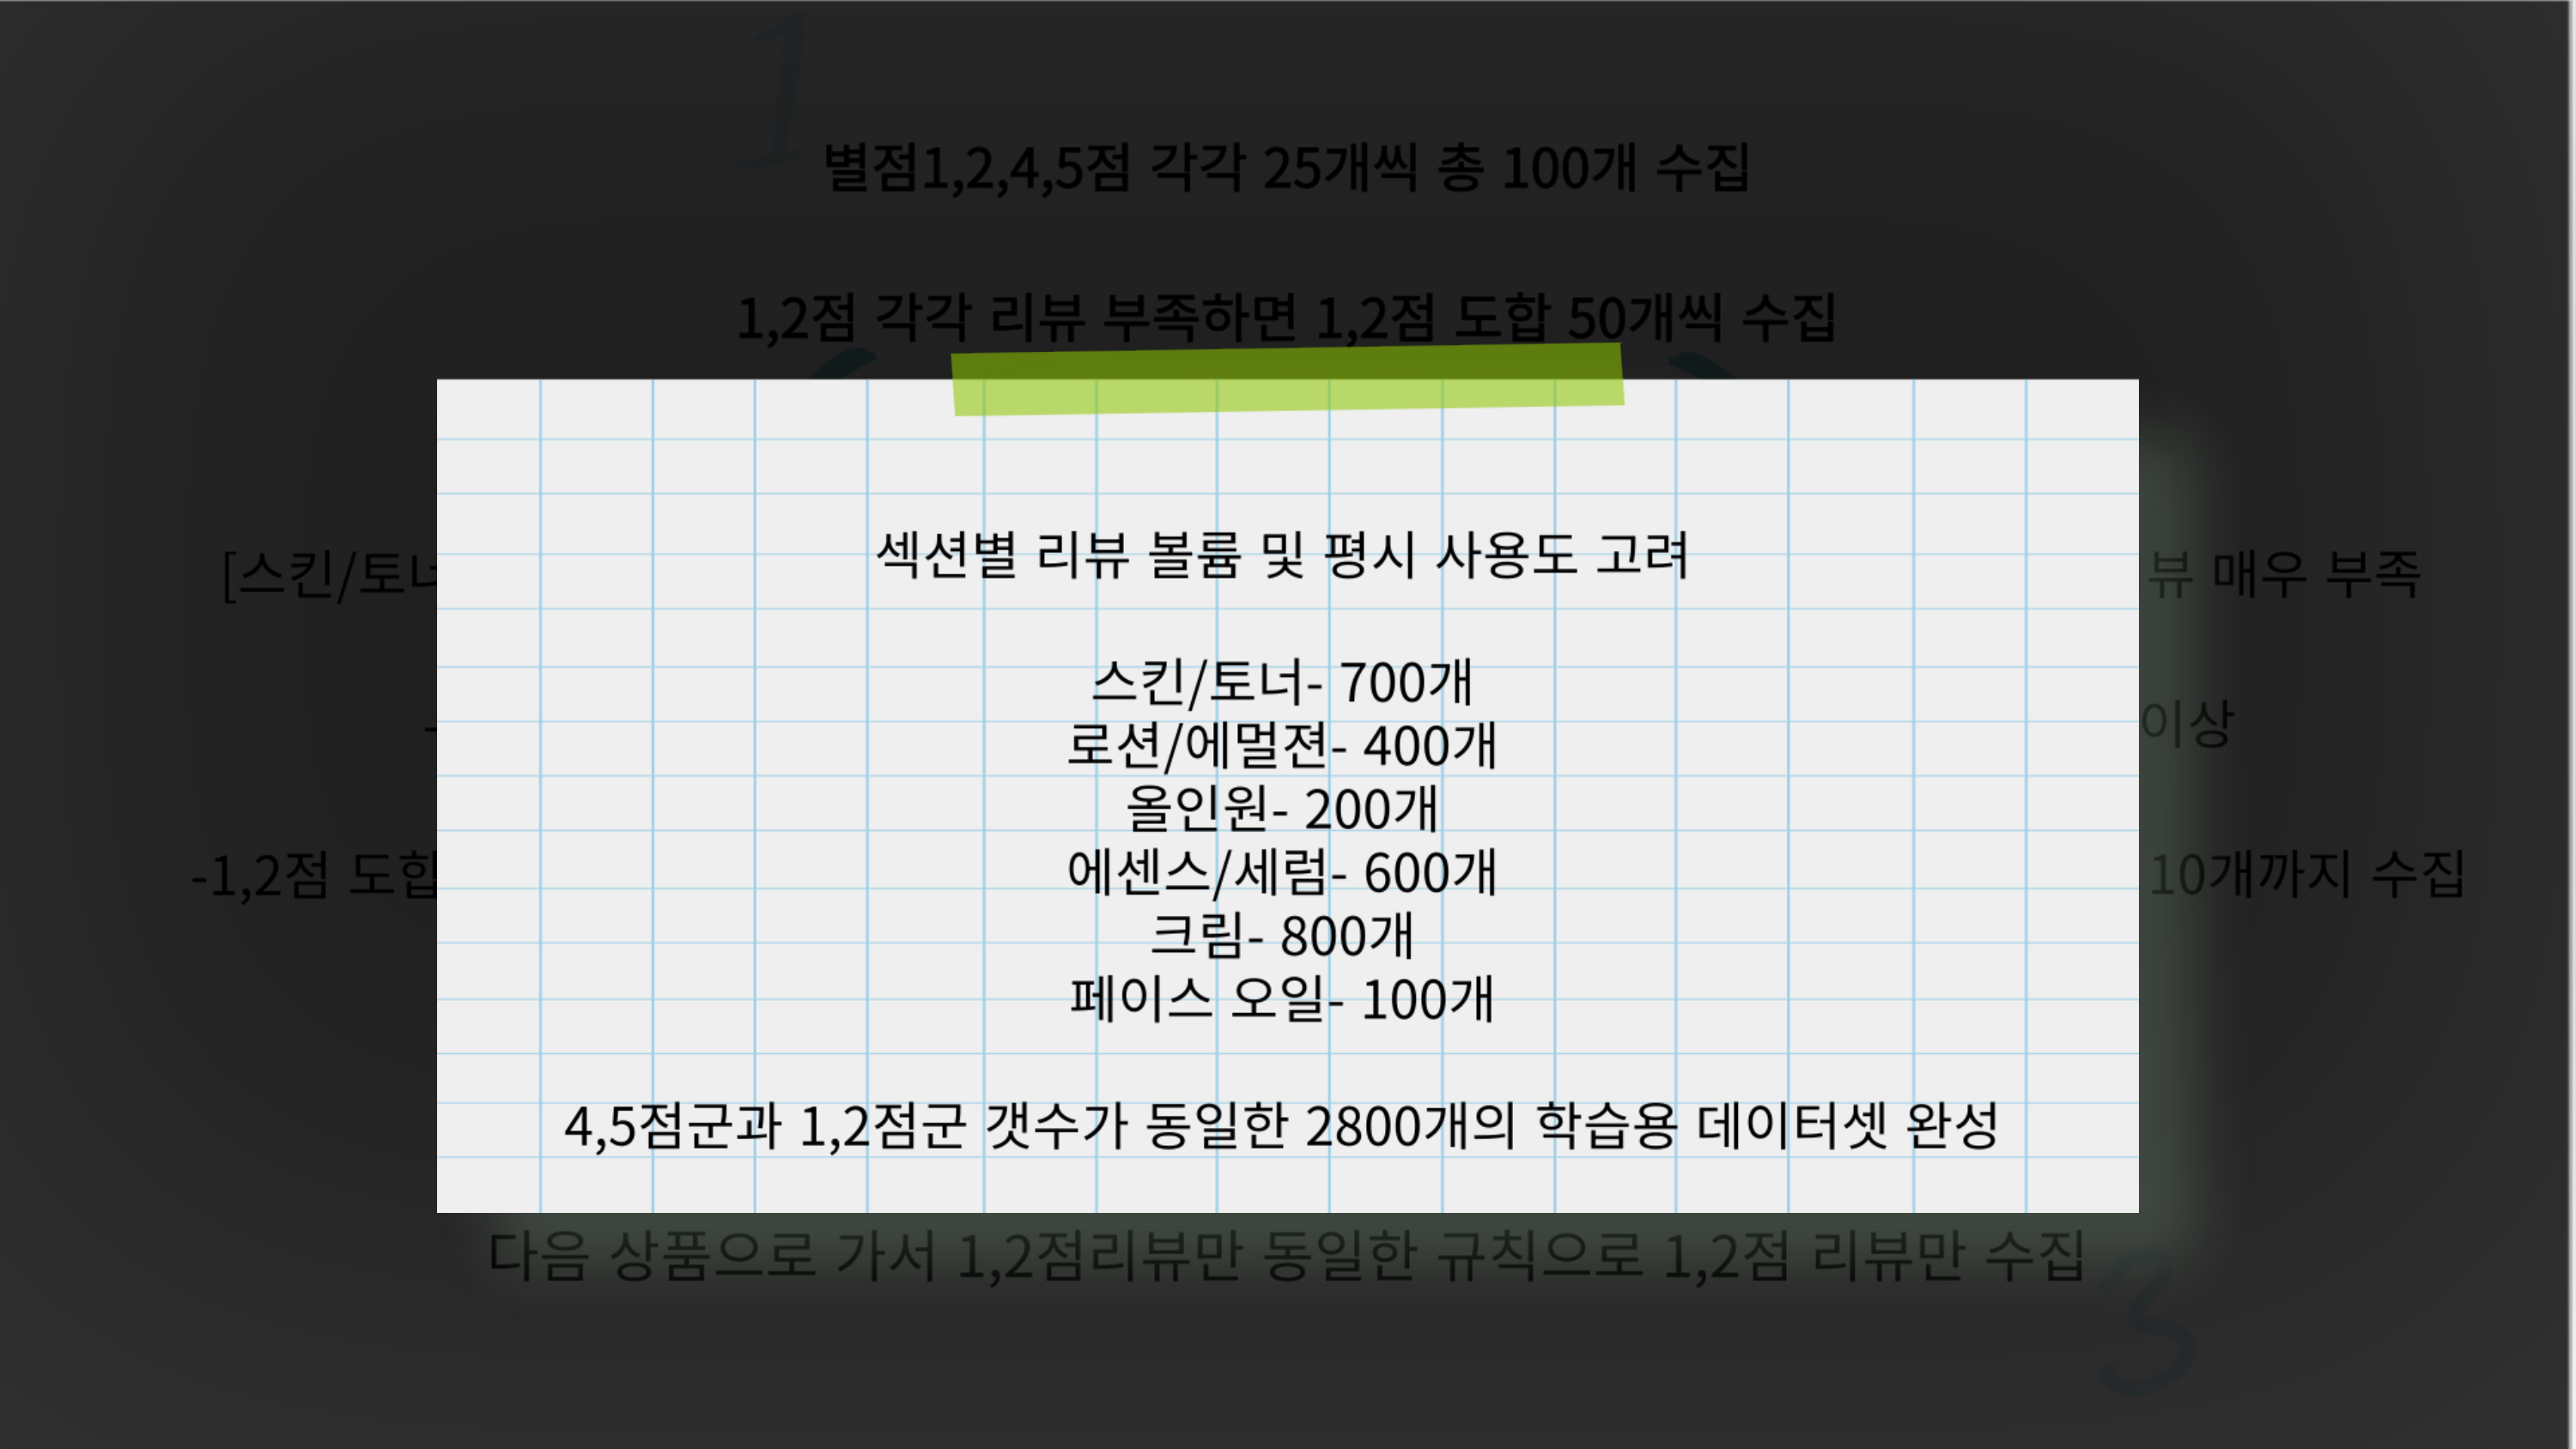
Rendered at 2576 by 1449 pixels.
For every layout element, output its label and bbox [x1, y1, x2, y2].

picture [2573, 0, 2576, 1449]
text_box [0, 0, 2573, 1449]
text_box [437, 343, 2139, 1213]
picture [547, 498, 2050, 1214]
